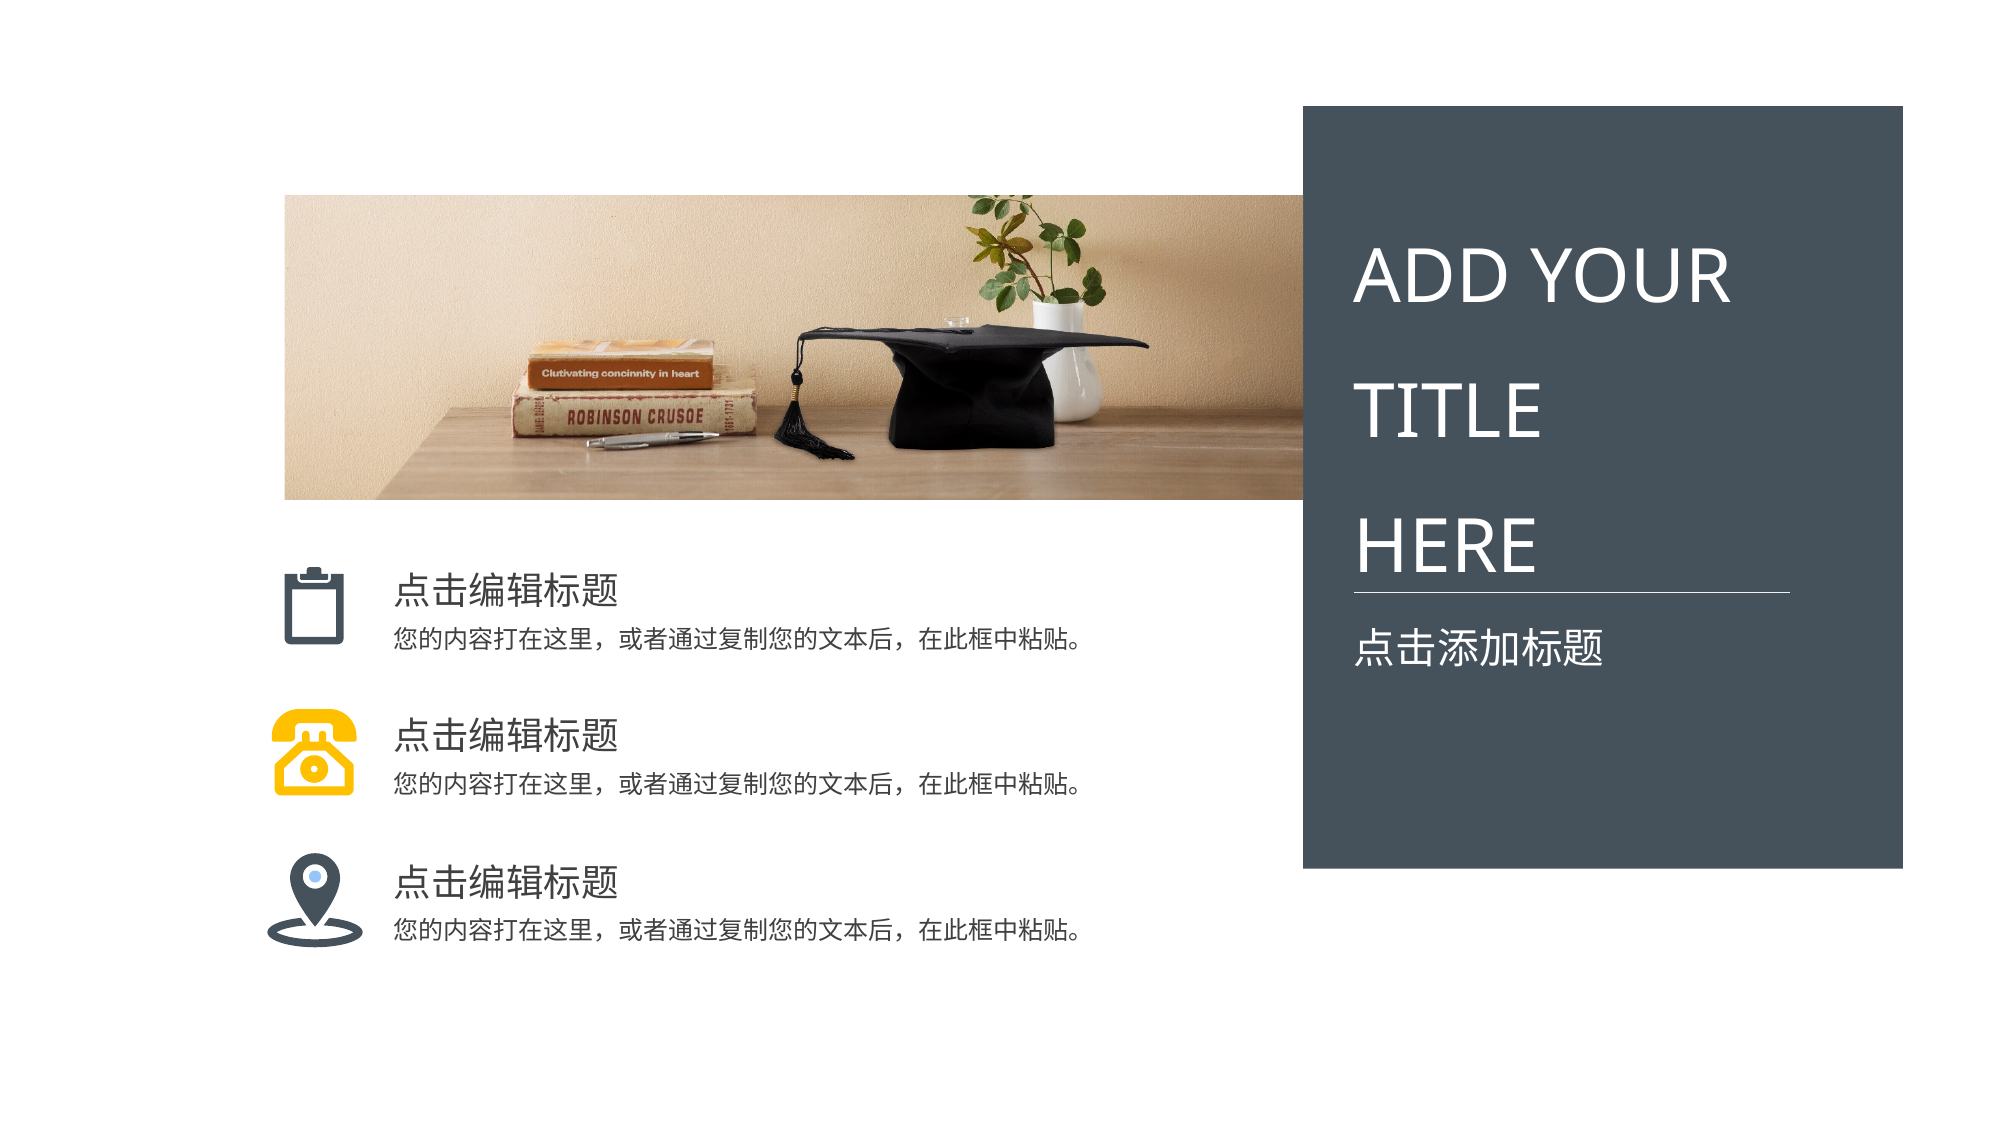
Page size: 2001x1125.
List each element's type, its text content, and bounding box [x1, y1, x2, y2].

text_box [1302, 105, 1904, 870]
text_box 点击添加标题 [1353, 622, 1820, 673]
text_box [284, 567, 1151, 651]
text_box ADD YOUR TITLE HERE [1353, 182, 1853, 588]
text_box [267, 853, 1151, 948]
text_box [271, 708, 1151, 796]
picture [284, 195, 1304, 500]
